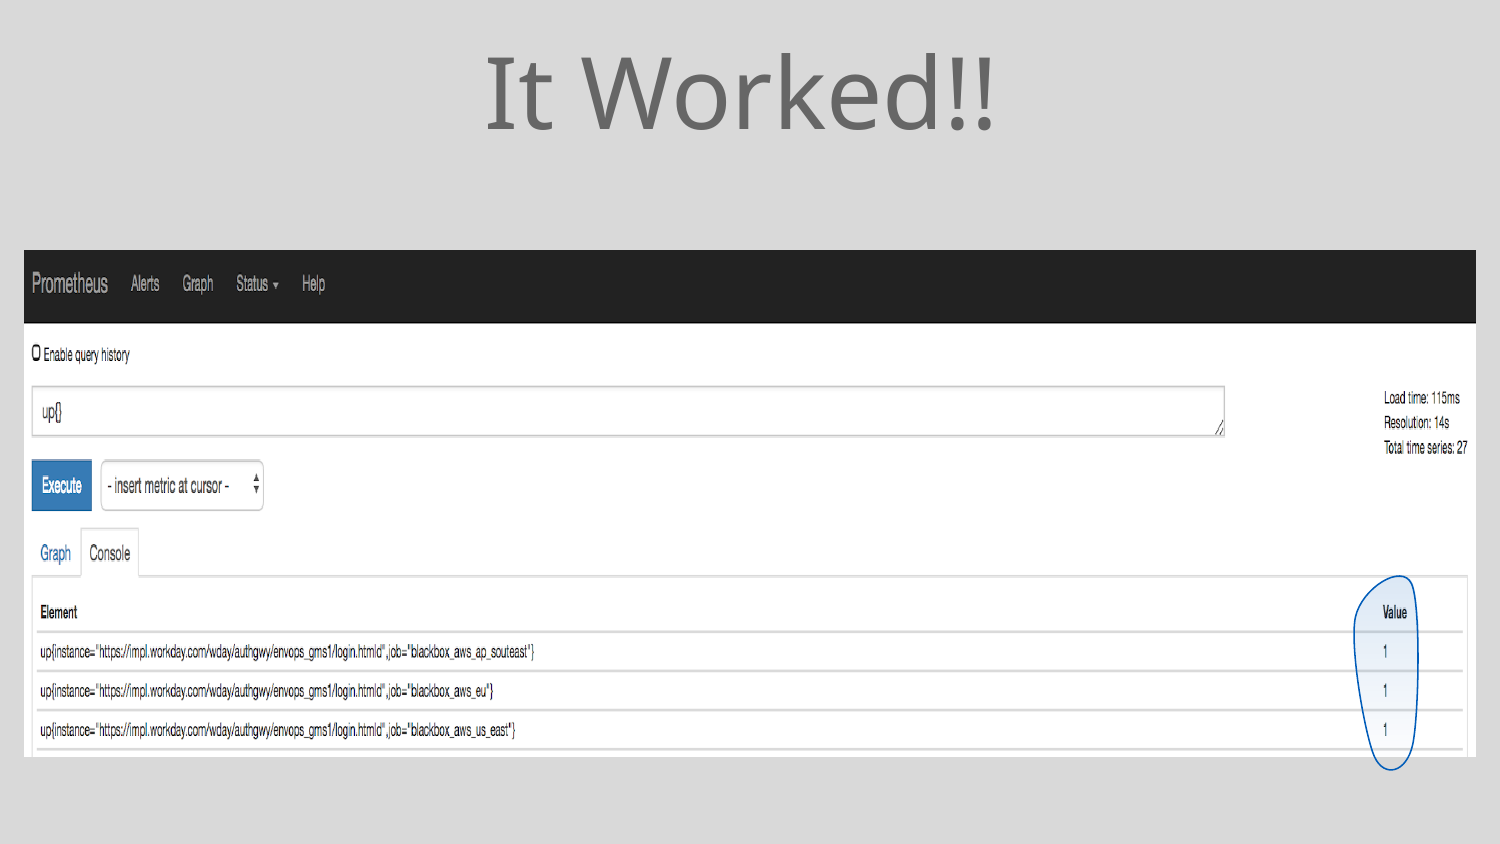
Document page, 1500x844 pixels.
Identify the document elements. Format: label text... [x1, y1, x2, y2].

list It Worked!! [448, 14, 1052, 197]
picture [24, 250, 1476, 758]
text_box [1380, 765, 1403, 770]
